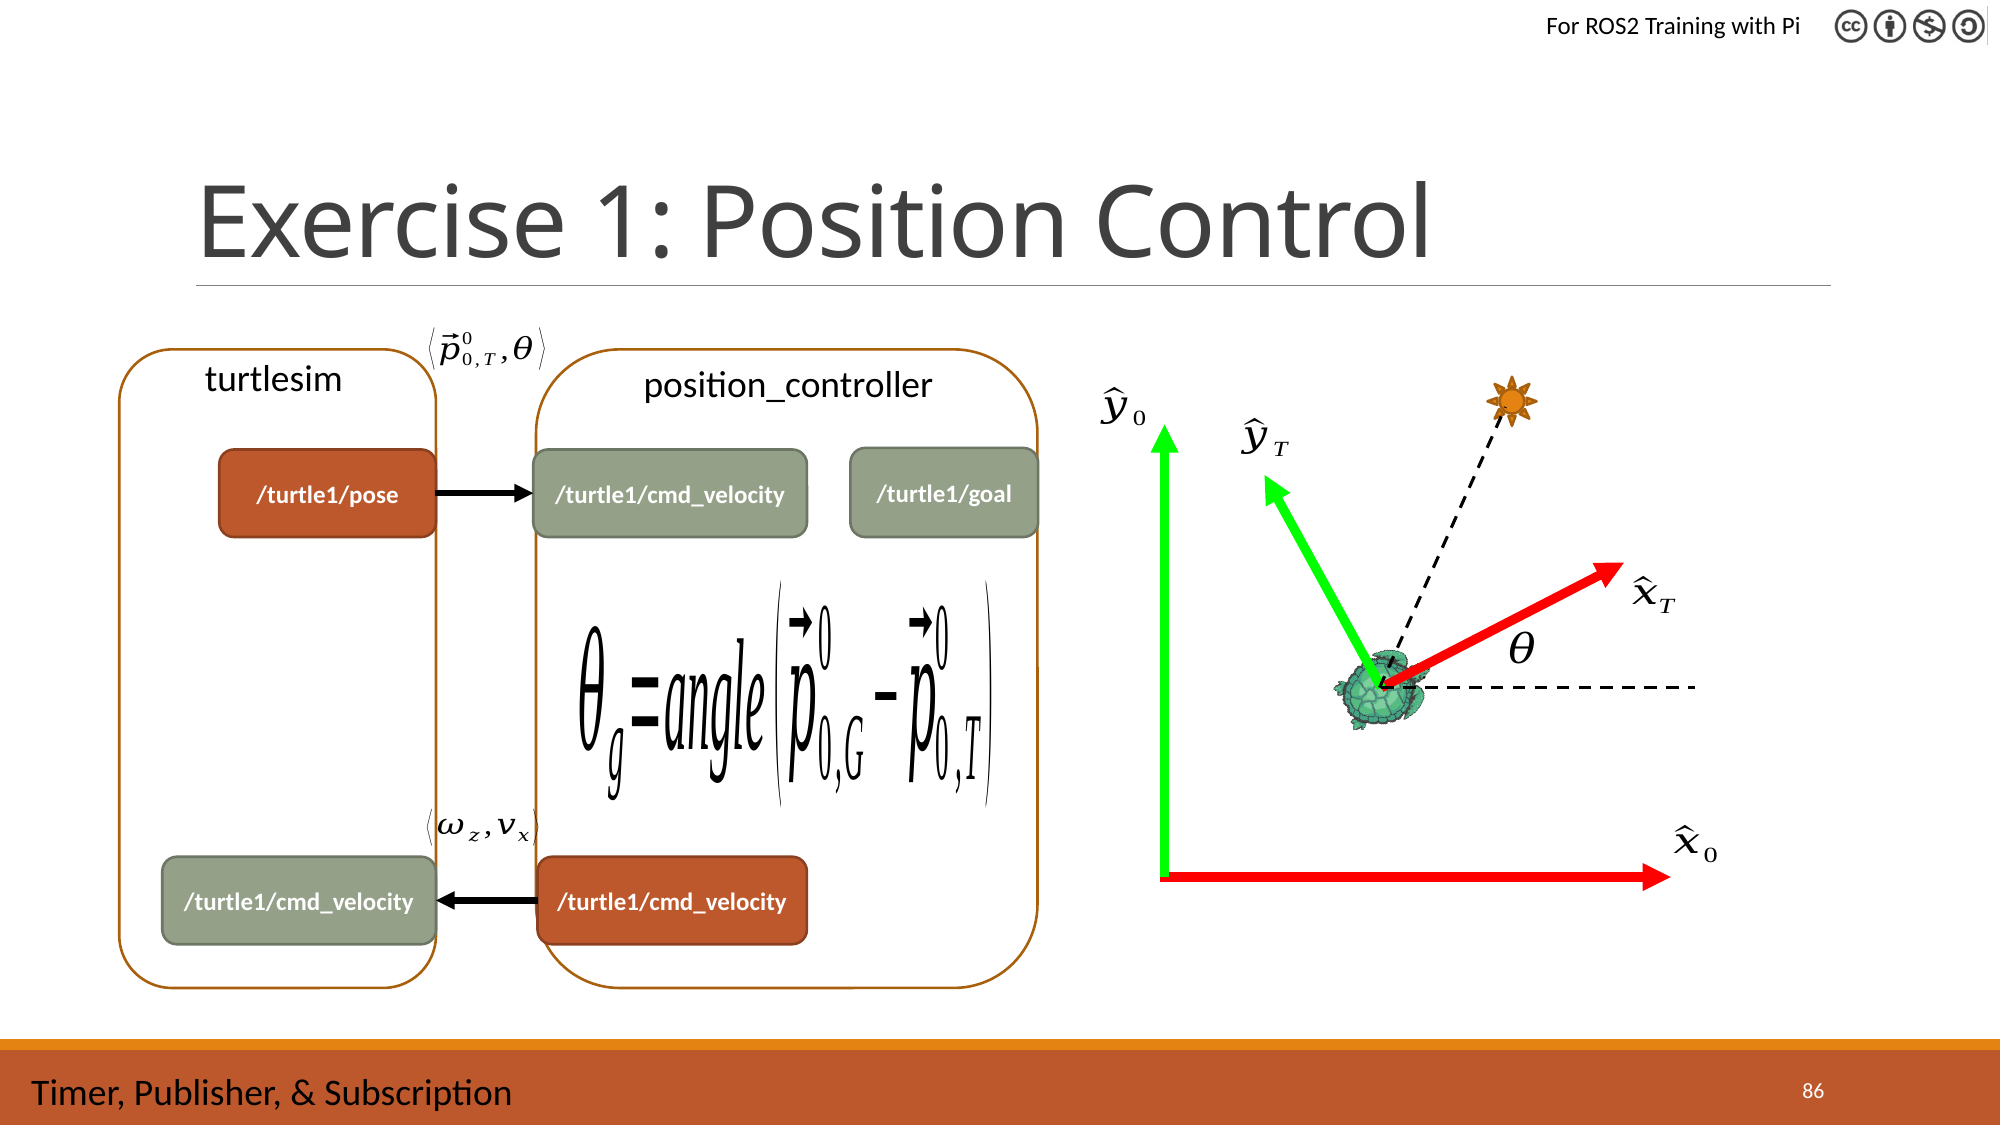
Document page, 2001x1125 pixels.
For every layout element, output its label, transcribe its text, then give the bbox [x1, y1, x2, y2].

text_box /turtle1/cmd_velocity [536, 855, 809, 946]
text_box /turtle1/pose [217, 448, 438, 539]
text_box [1514, 561, 1625, 684]
text_box turtlesim [189, 346, 409, 407]
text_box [1264, 474, 1376, 689]
text_box Timer, Publisher, & Subscription [16, 1060, 670, 1121]
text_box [1378, 406, 1506, 689]
text_box /turtle1/goal [849, 446, 1040, 539]
text_box For ROS2 Training with Pi [1531, 1, 1889, 47]
text_box [1486, 375, 1538, 425]
text_box [534, 348, 1039, 990]
picture [1326, 689, 1458, 761]
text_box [531, 493, 537, 500]
text_box position_controller [628, 352, 1022, 413]
text_box /turtle1/cmd_velocity [531, 448, 809, 539]
slide_number 86 [1624, 1059, 1840, 1120]
text_box /turtle1/cmd_velocity [160, 855, 438, 946]
text_box [117, 348, 438, 990]
picture [1828, 6, 2001, 46]
title Exercise 1: Position Control [180, 47, 1830, 285]
